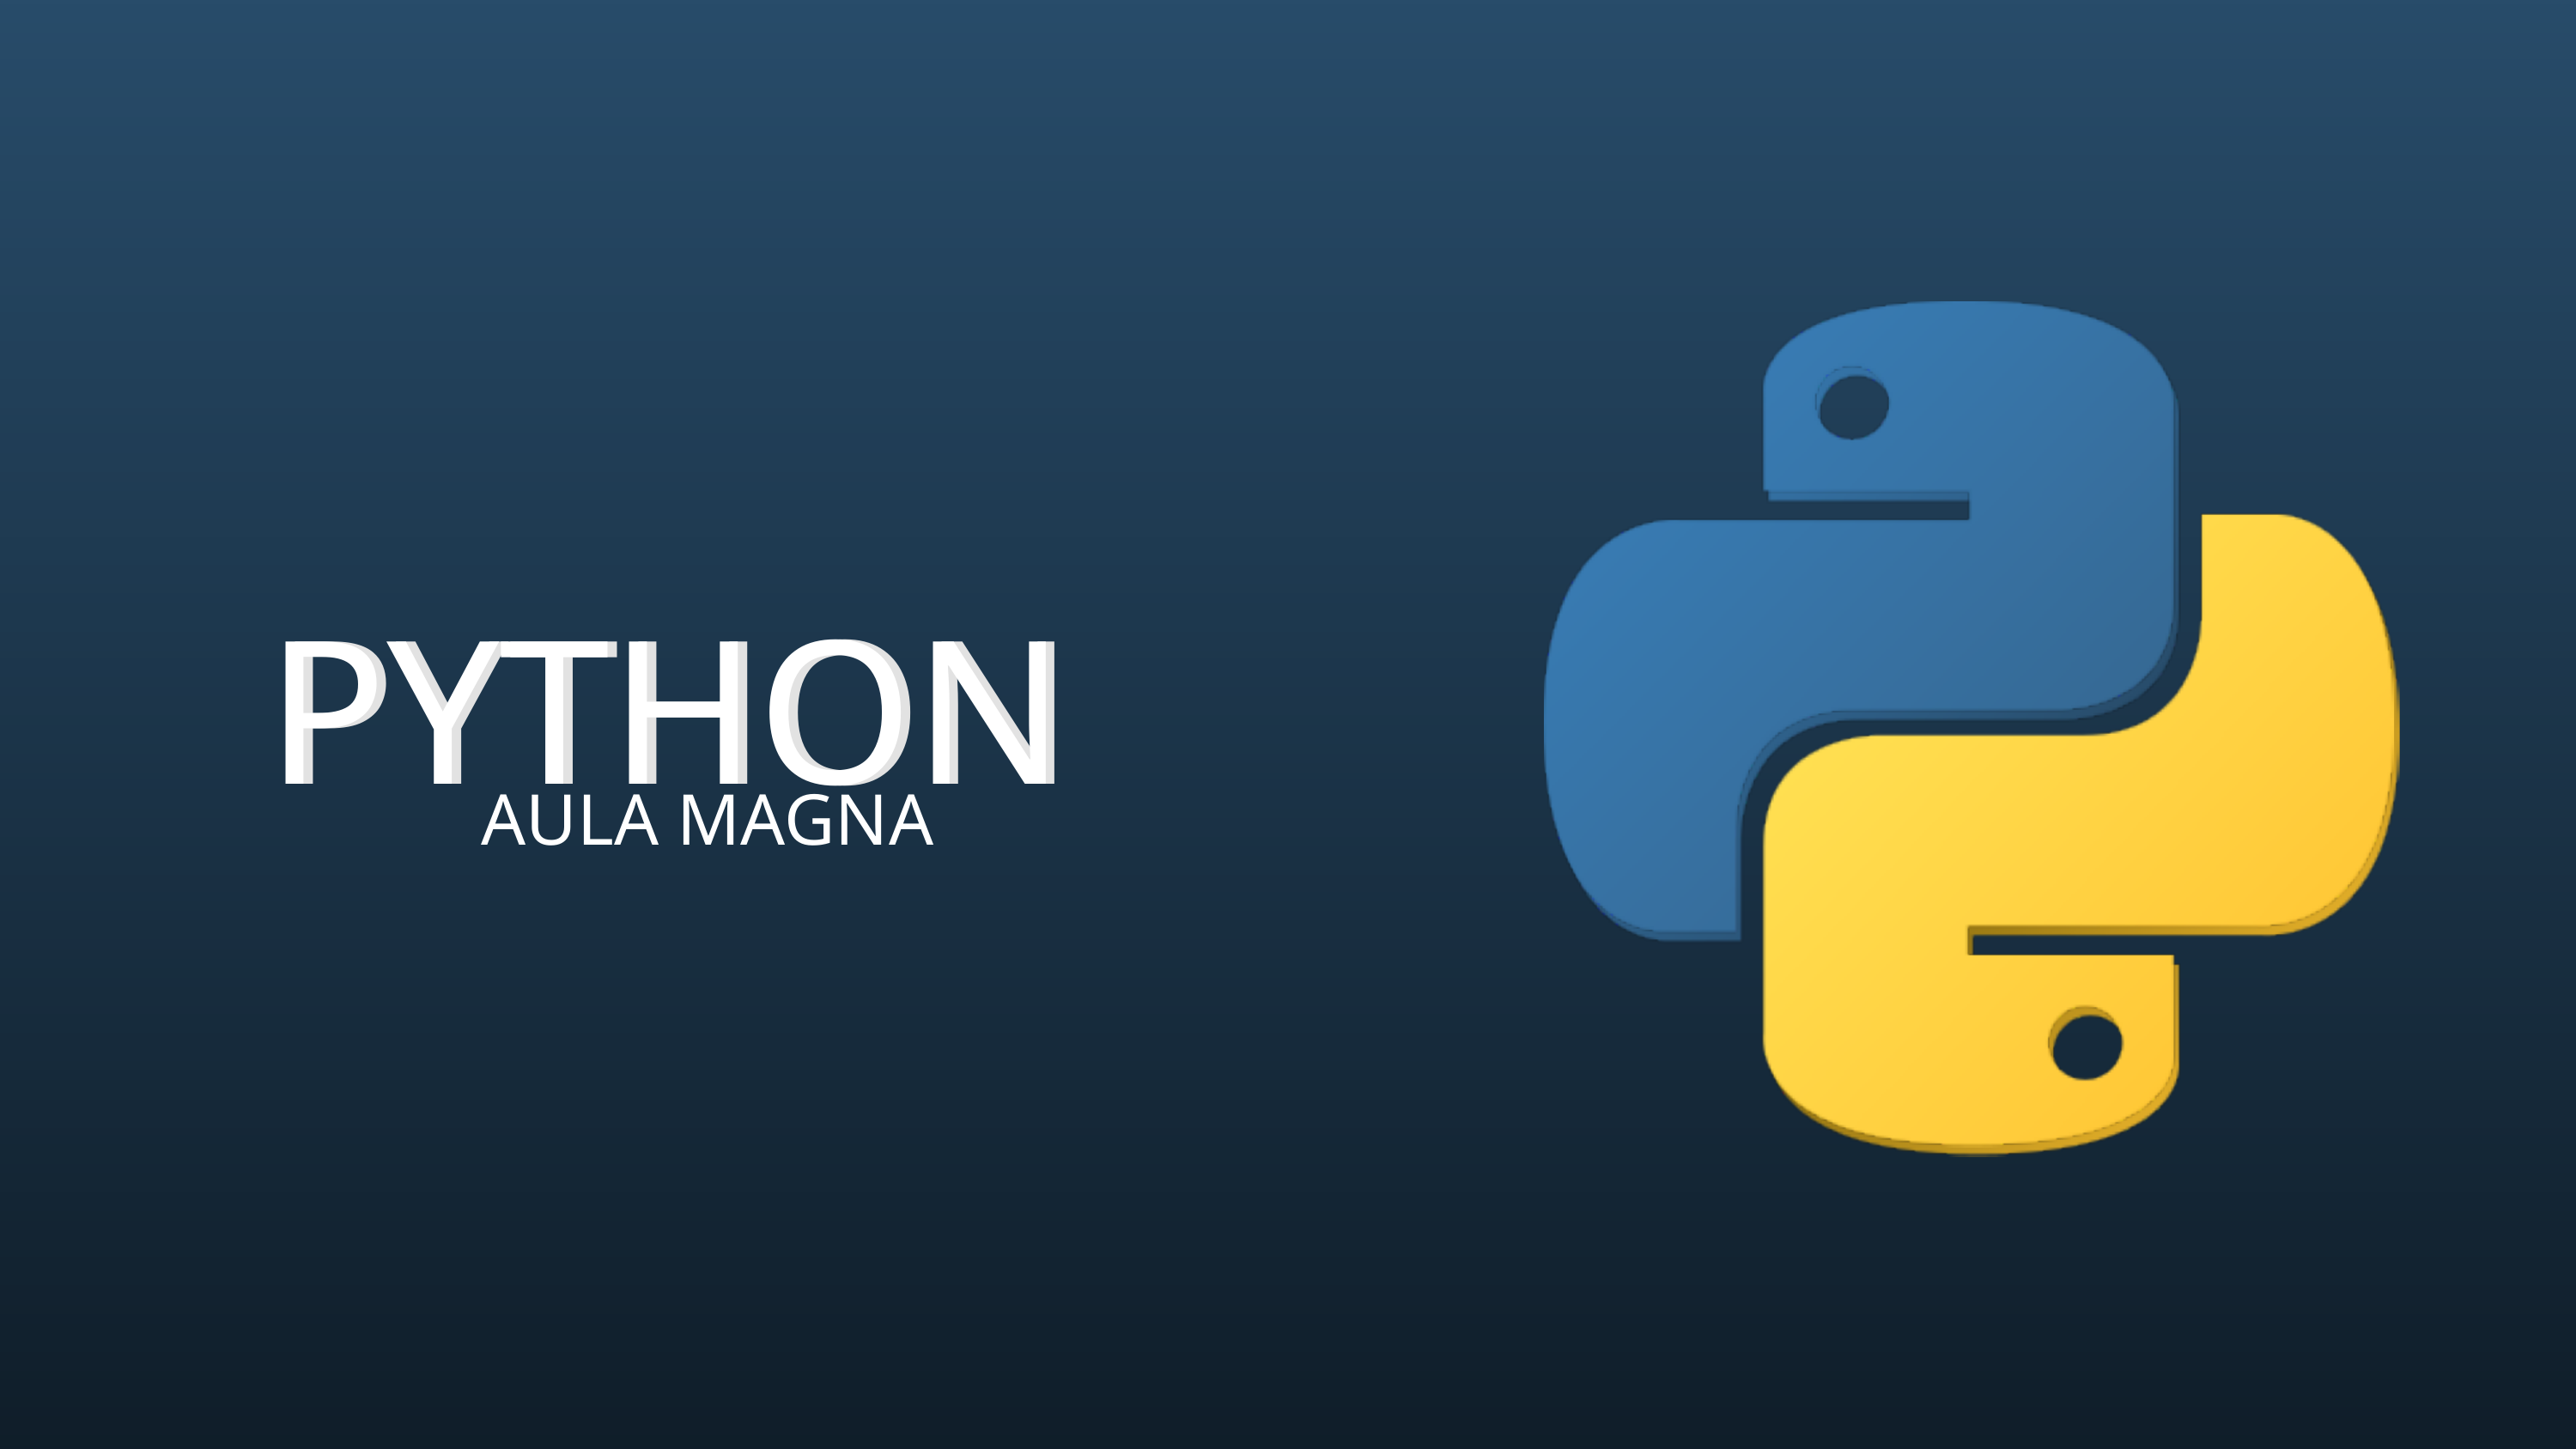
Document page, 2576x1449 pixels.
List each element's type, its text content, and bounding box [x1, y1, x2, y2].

text_box PYTHON [266, 544, 1188, 824]
text_box AULA MAGNA [481, 761, 974, 859]
text_box [1549, 312, 2400, 1157]
text_box [0, 0, 2576, 1449]
text_box PYTHON [1188, 544, 1197, 824]
text_box [1544, 301, 2395, 1148]
